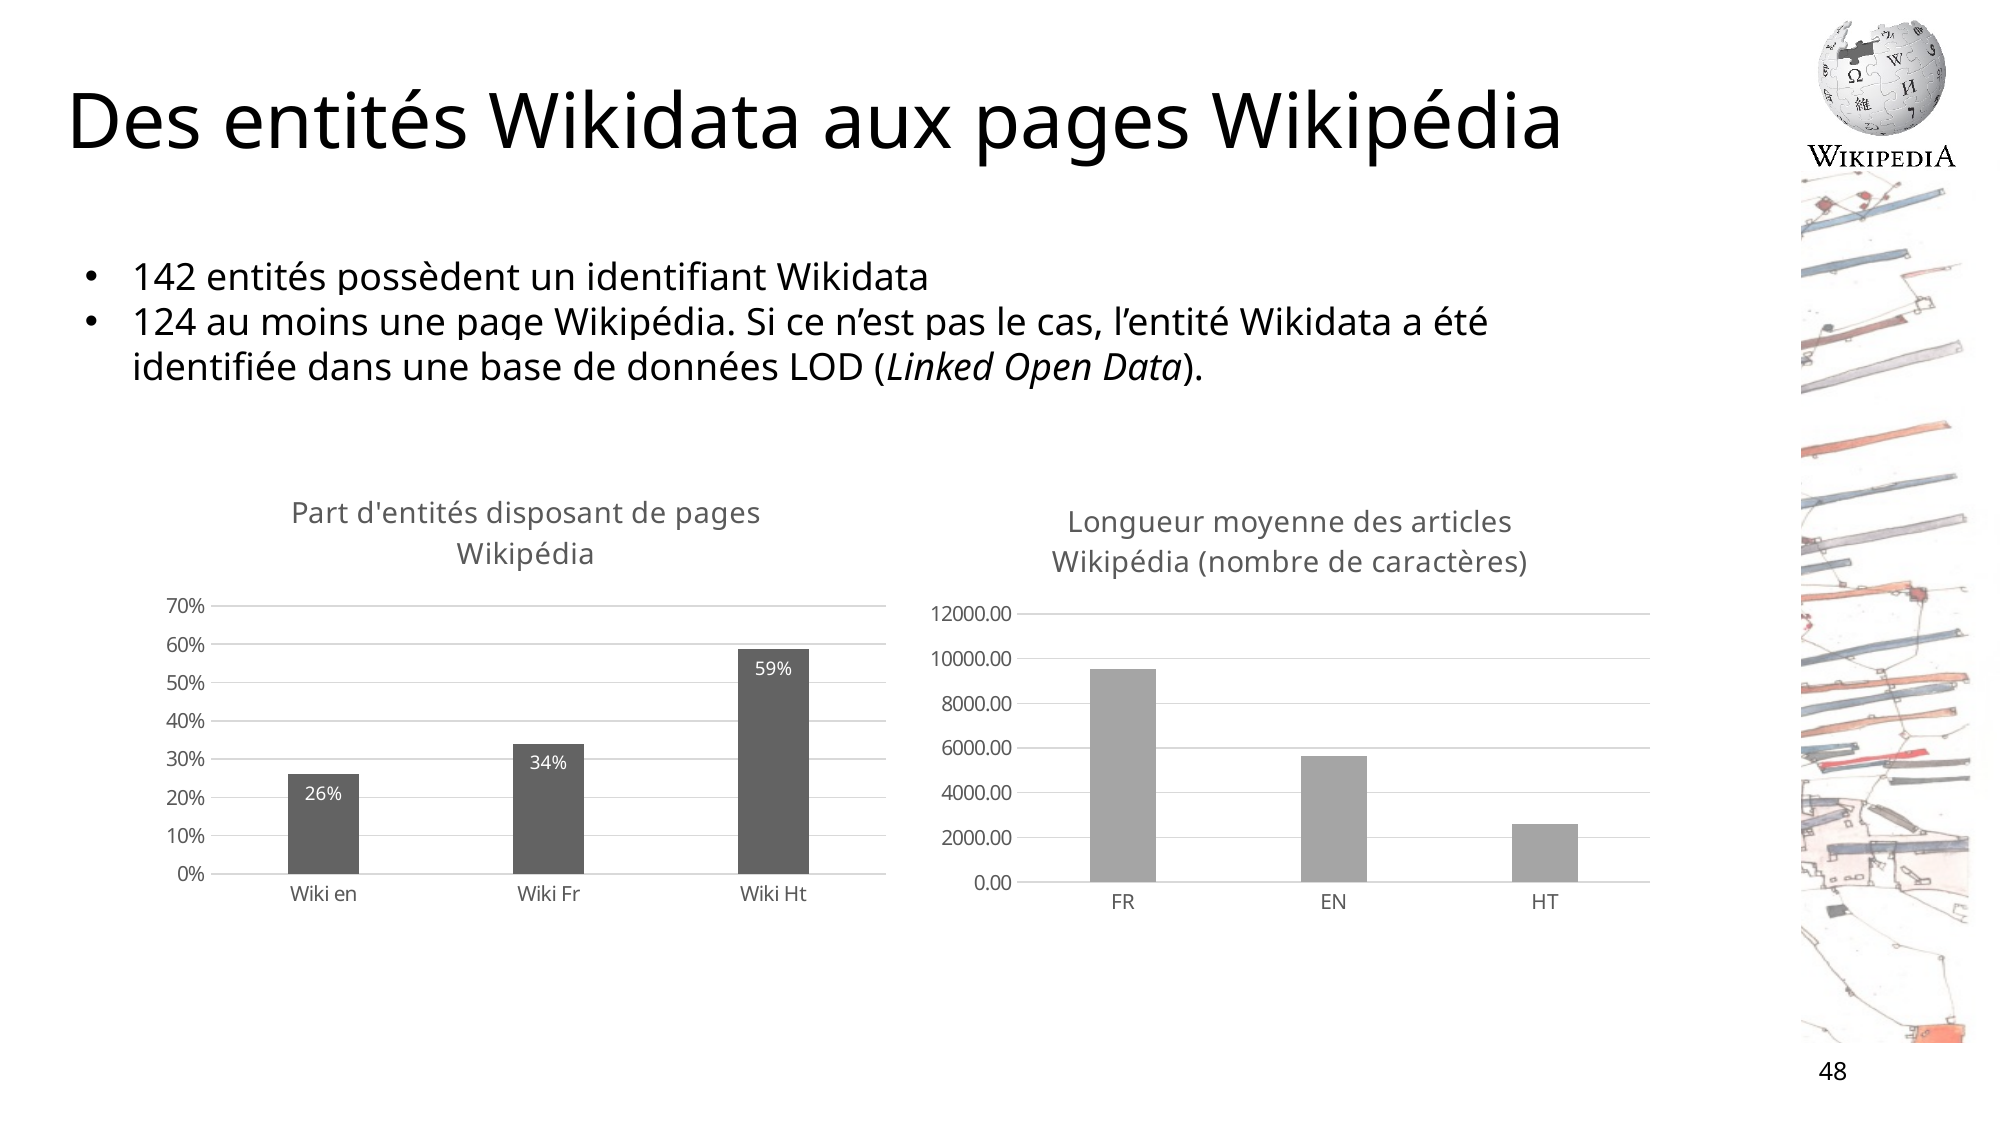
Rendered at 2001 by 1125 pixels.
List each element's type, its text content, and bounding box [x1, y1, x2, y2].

chart [151, 467, 902, 918]
text_box 142 entités possèdent un identifiant Wikidata 124 au moins une page Wikipédia. Si ce n’est pas le cas, l’entité Wikidata a été identifiée dans une base de données LOD (Linked Open Data). [70, 245, 1607, 396]
chart [915, 475, 1666, 926]
picture [1797, 12, 2000, 1043]
title Des entités Wikidata aux pages Wikipédia [51, 72, 1607, 176]
slide_number 48 [1412, 1042, 1863, 1103]
